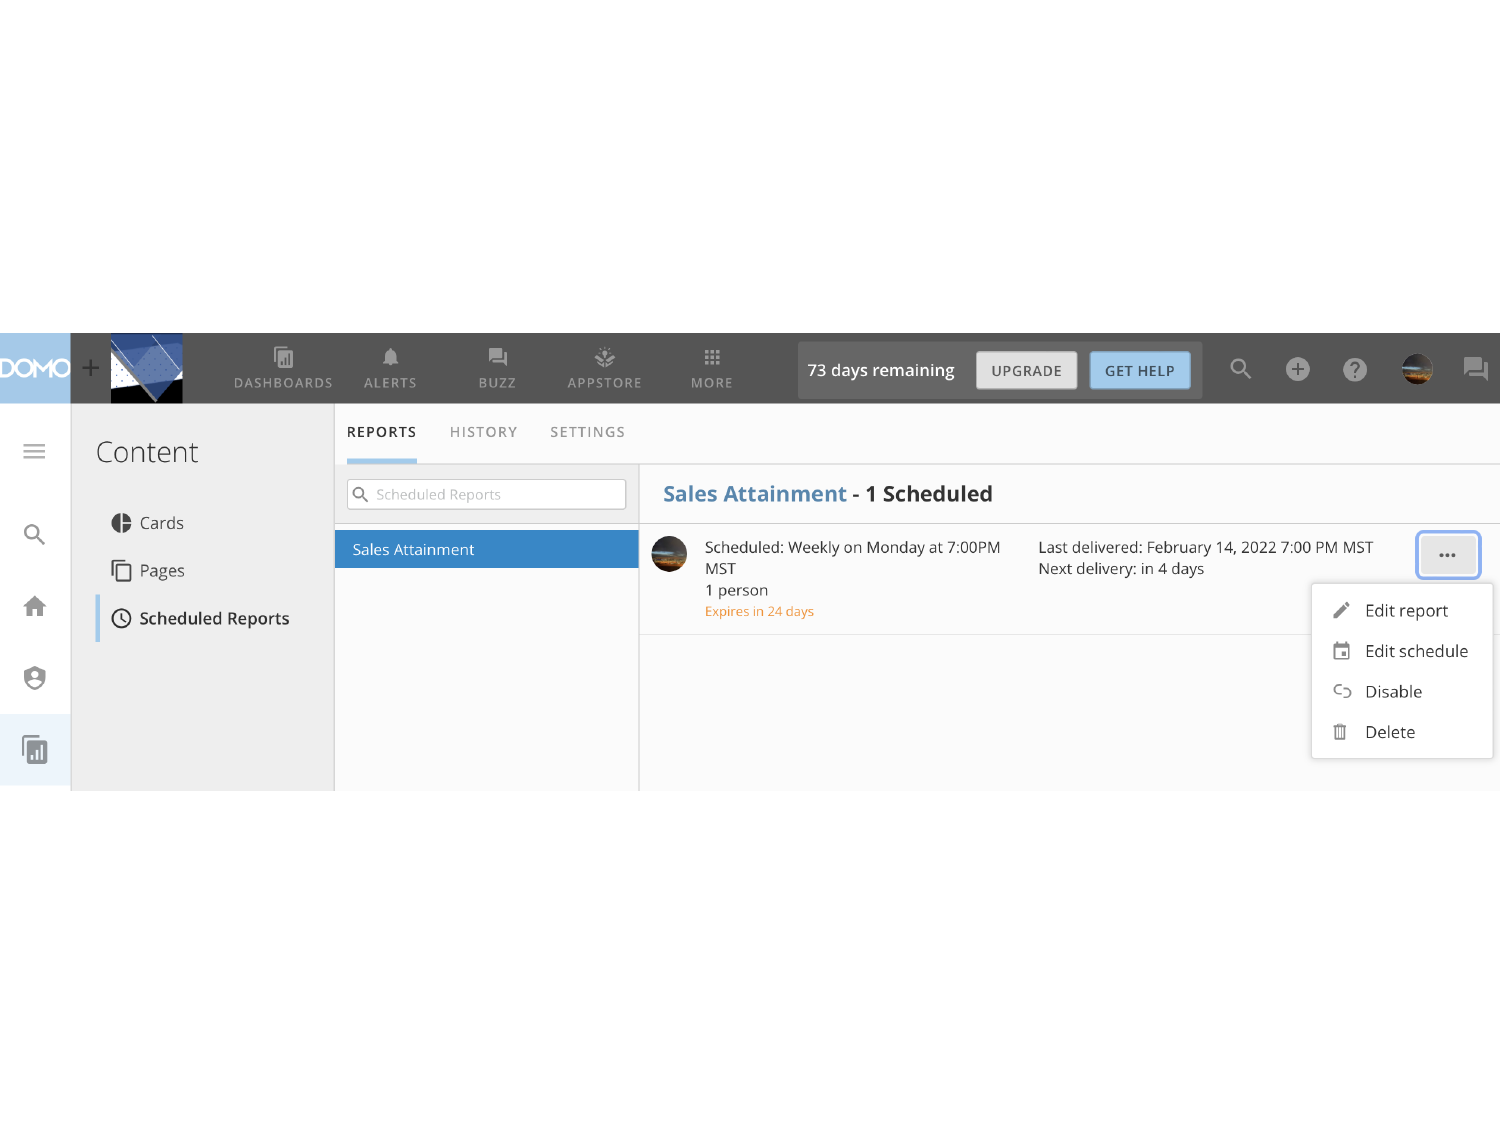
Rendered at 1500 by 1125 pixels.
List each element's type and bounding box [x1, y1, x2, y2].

picture [0, 333, 1500, 792]
